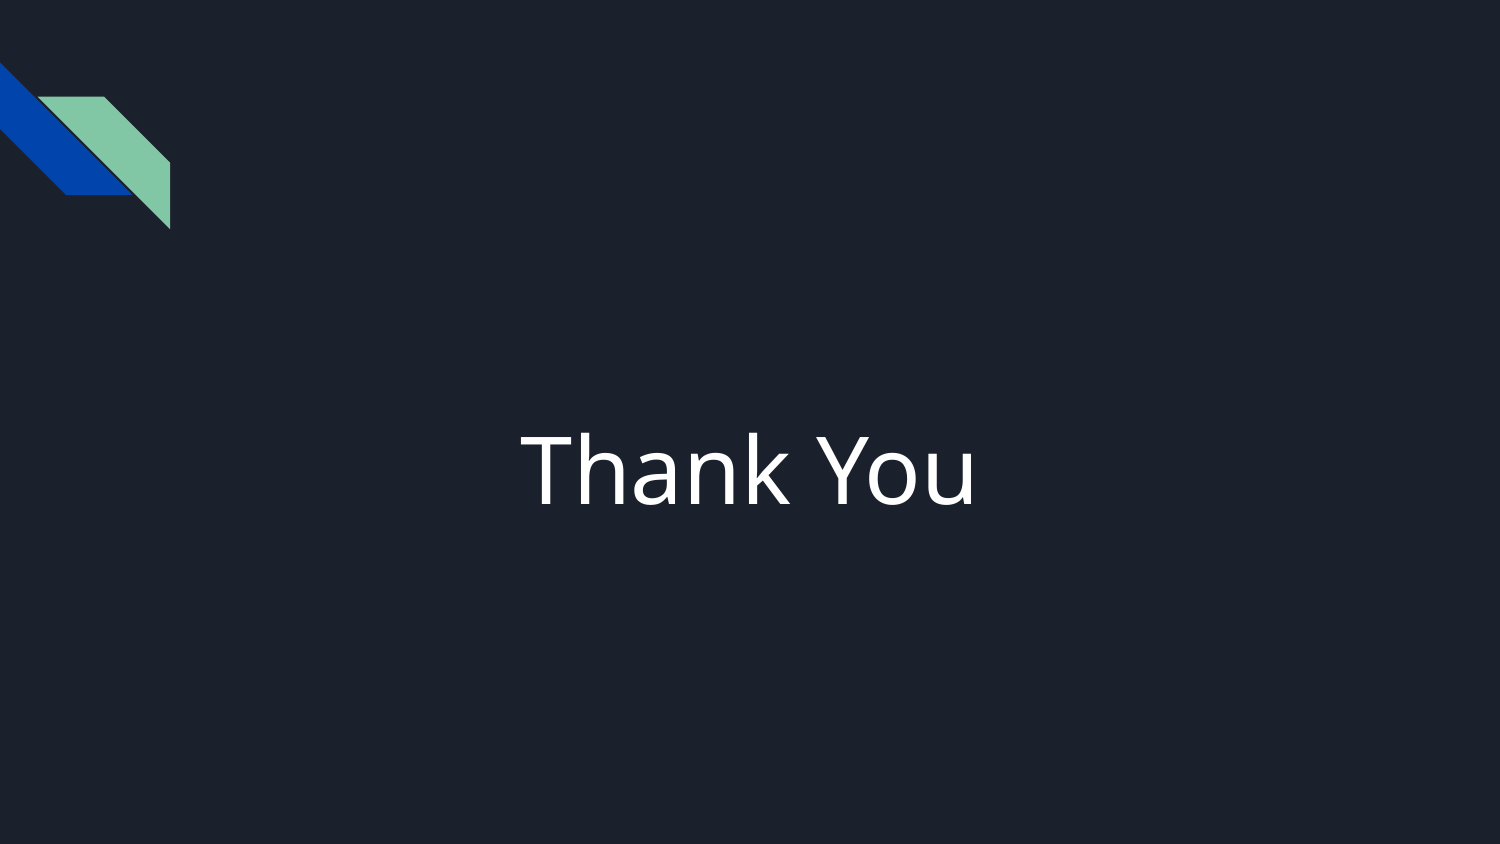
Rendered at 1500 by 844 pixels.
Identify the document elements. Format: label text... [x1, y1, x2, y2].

title Thank You [172, 395, 1328, 546]
